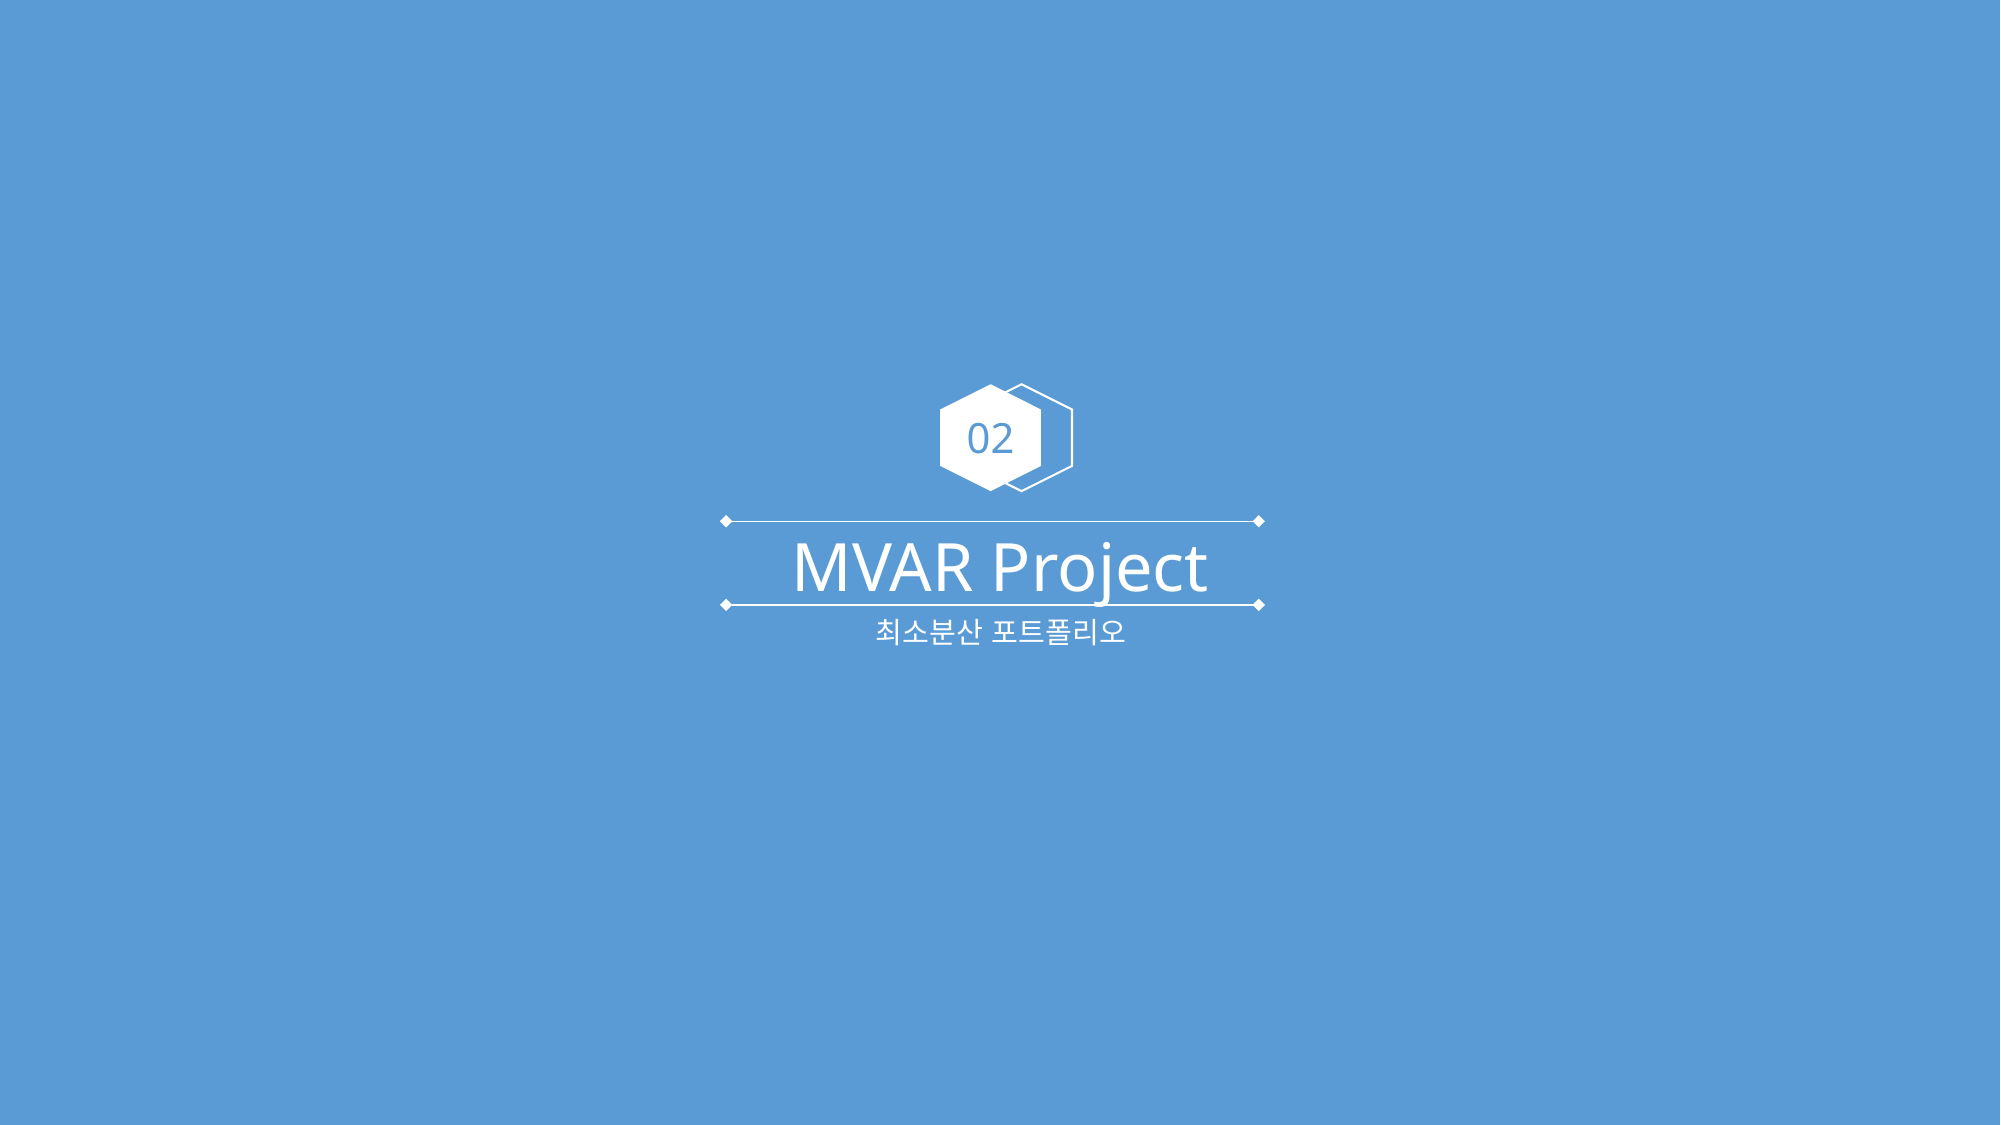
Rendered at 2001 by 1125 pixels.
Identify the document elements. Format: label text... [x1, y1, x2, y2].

text_box [939, 383, 1042, 493]
text_box MVAR Project [555, 509, 1427, 615]
text_box [1006, 383, 1074, 493]
text_box 최소분산 포트폴리오 [801, 606, 1202, 657]
text_box 02 [951, 404, 1030, 470]
